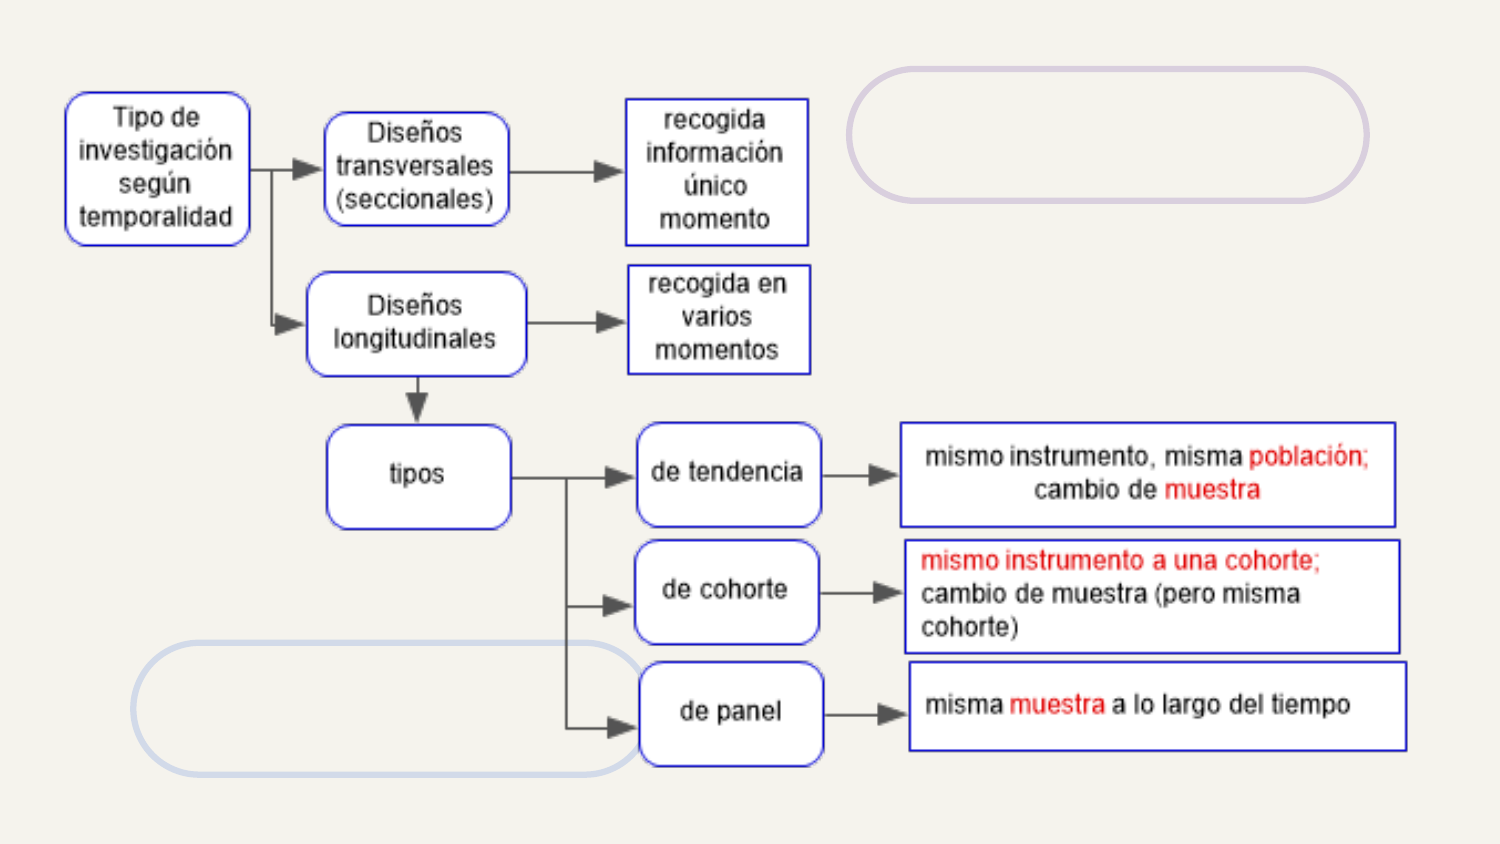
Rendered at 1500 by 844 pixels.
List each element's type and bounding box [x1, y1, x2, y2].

picture [54, 81, 1419, 780]
